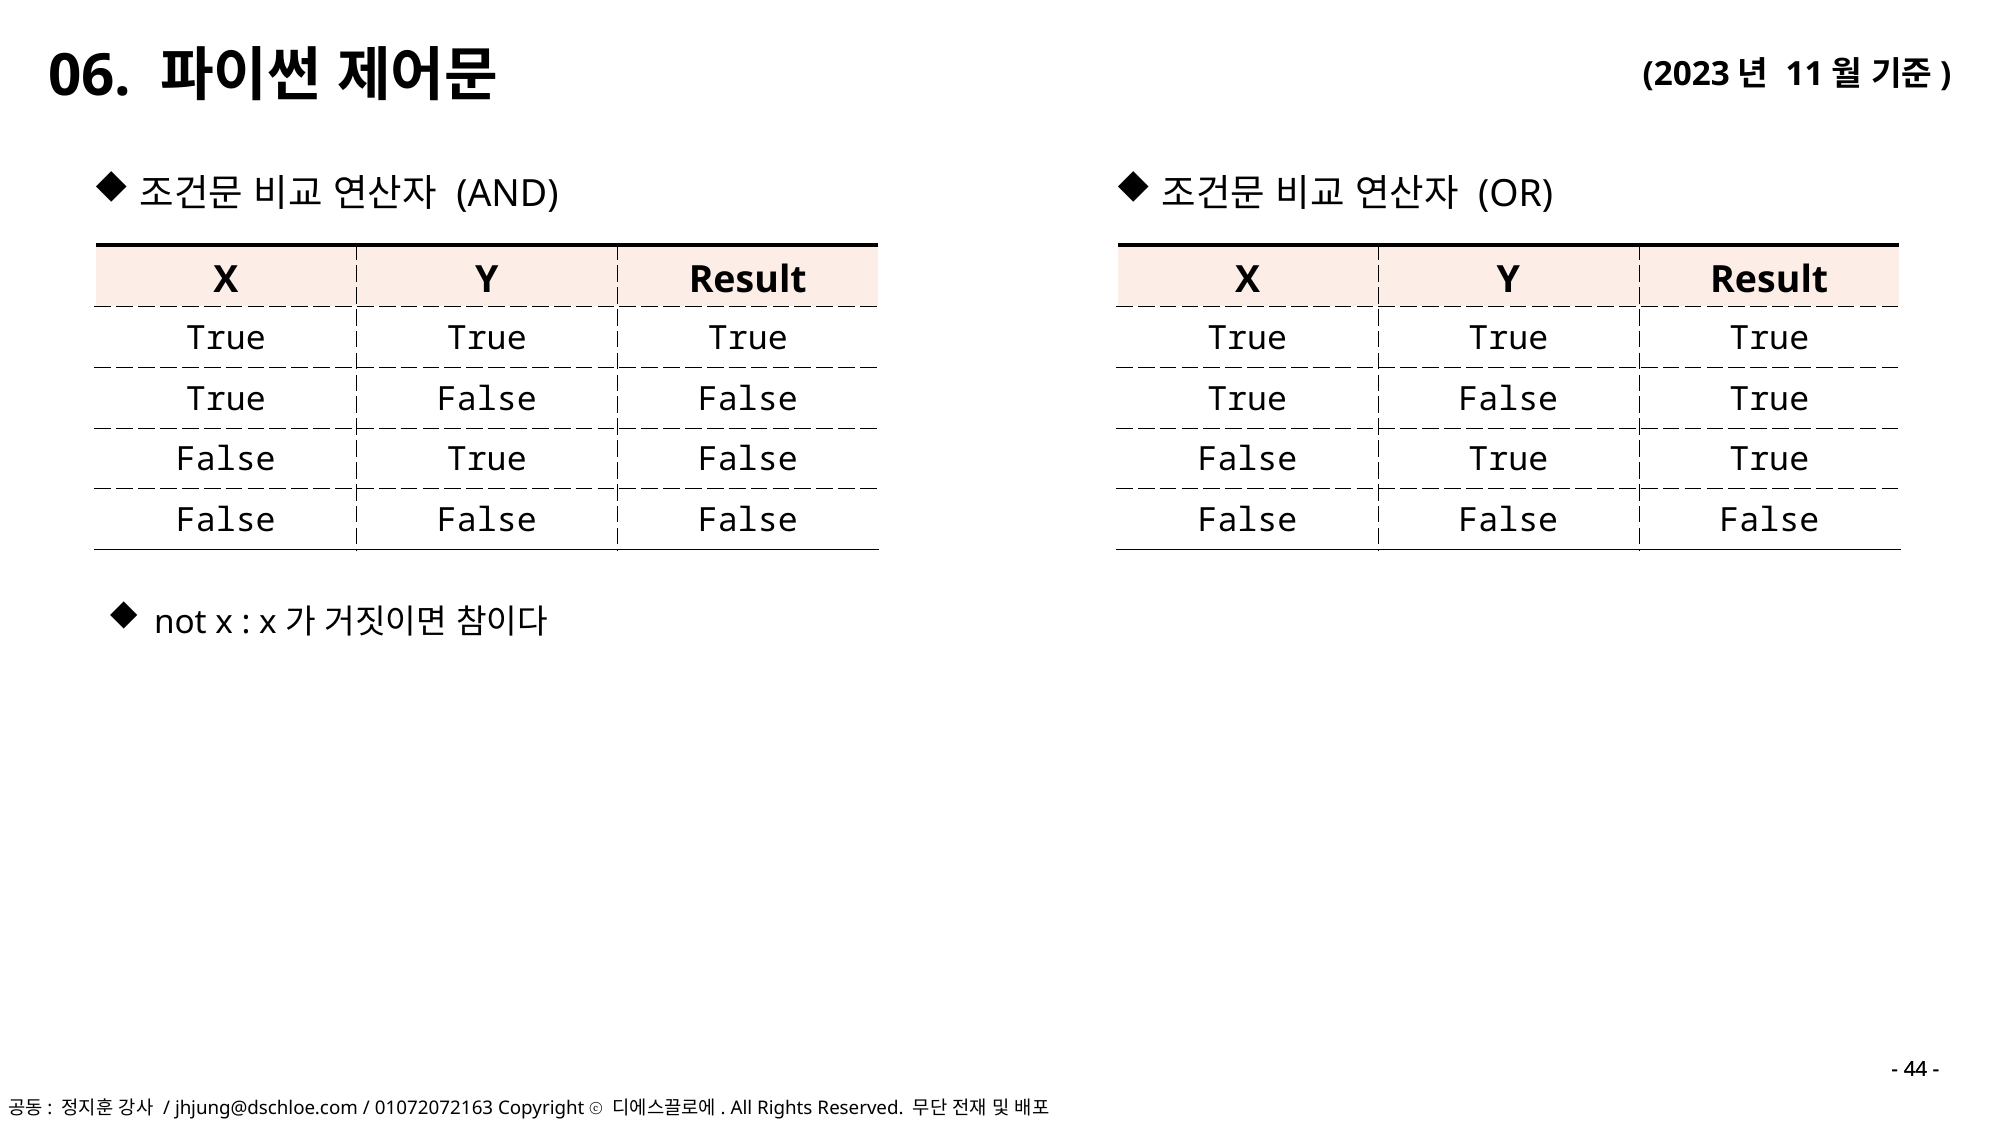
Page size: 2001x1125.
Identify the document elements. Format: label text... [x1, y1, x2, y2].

table_cell False [617, 367, 878, 428]
table_cell False [356, 489, 617, 549]
table_cell True [1118, 306, 1378, 367]
table_cell False [96, 428, 356, 489]
table_header X [1118, 247, 1378, 306]
table_header Result [617, 247, 878, 306]
table_header Y [356, 247, 617, 306]
table_cell False [617, 489, 878, 549]
text_box 조건문 비교 연산자 (AND) [78, 138, 574, 222]
table_cell False [1378, 489, 1639, 549]
table_cell False [1118, 428, 1378, 489]
table_header Result [1639, 247, 1899, 306]
table_cell True [1639, 367, 1899, 428]
slide_number - 44 - [1504, 1039, 1955, 1100]
table_cell True [1378, 306, 1639, 367]
table_cell False [617, 428, 878, 489]
table_cell True [1378, 428, 1639, 489]
table_cell True [617, 306, 878, 367]
table_cell True [1118, 367, 1378, 428]
table_cell False [96, 489, 356, 549]
table_cell False [1378, 367, 1639, 428]
text_box 조건문 비교 연산자 (OR) [1099, 138, 1568, 222]
table_header X [96, 247, 356, 306]
table_cell True [1639, 428, 1899, 489]
table_cell True [96, 367, 356, 428]
text_box 06. 파이썬 제어문 [33, 30, 513, 115]
table_cell False [356, 367, 617, 428]
table_cell True [356, 306, 617, 367]
table_cell True [1639, 306, 1899, 367]
table_cell True [96, 306, 356, 367]
table_cell True [356, 428, 617, 489]
table_cell False [1639, 489, 1899, 549]
table_cell False [1118, 489, 1378, 549]
text_box not x : x가 거짓이면 참이다 [92, 572, 563, 648]
table_header Y [1378, 247, 1639, 306]
